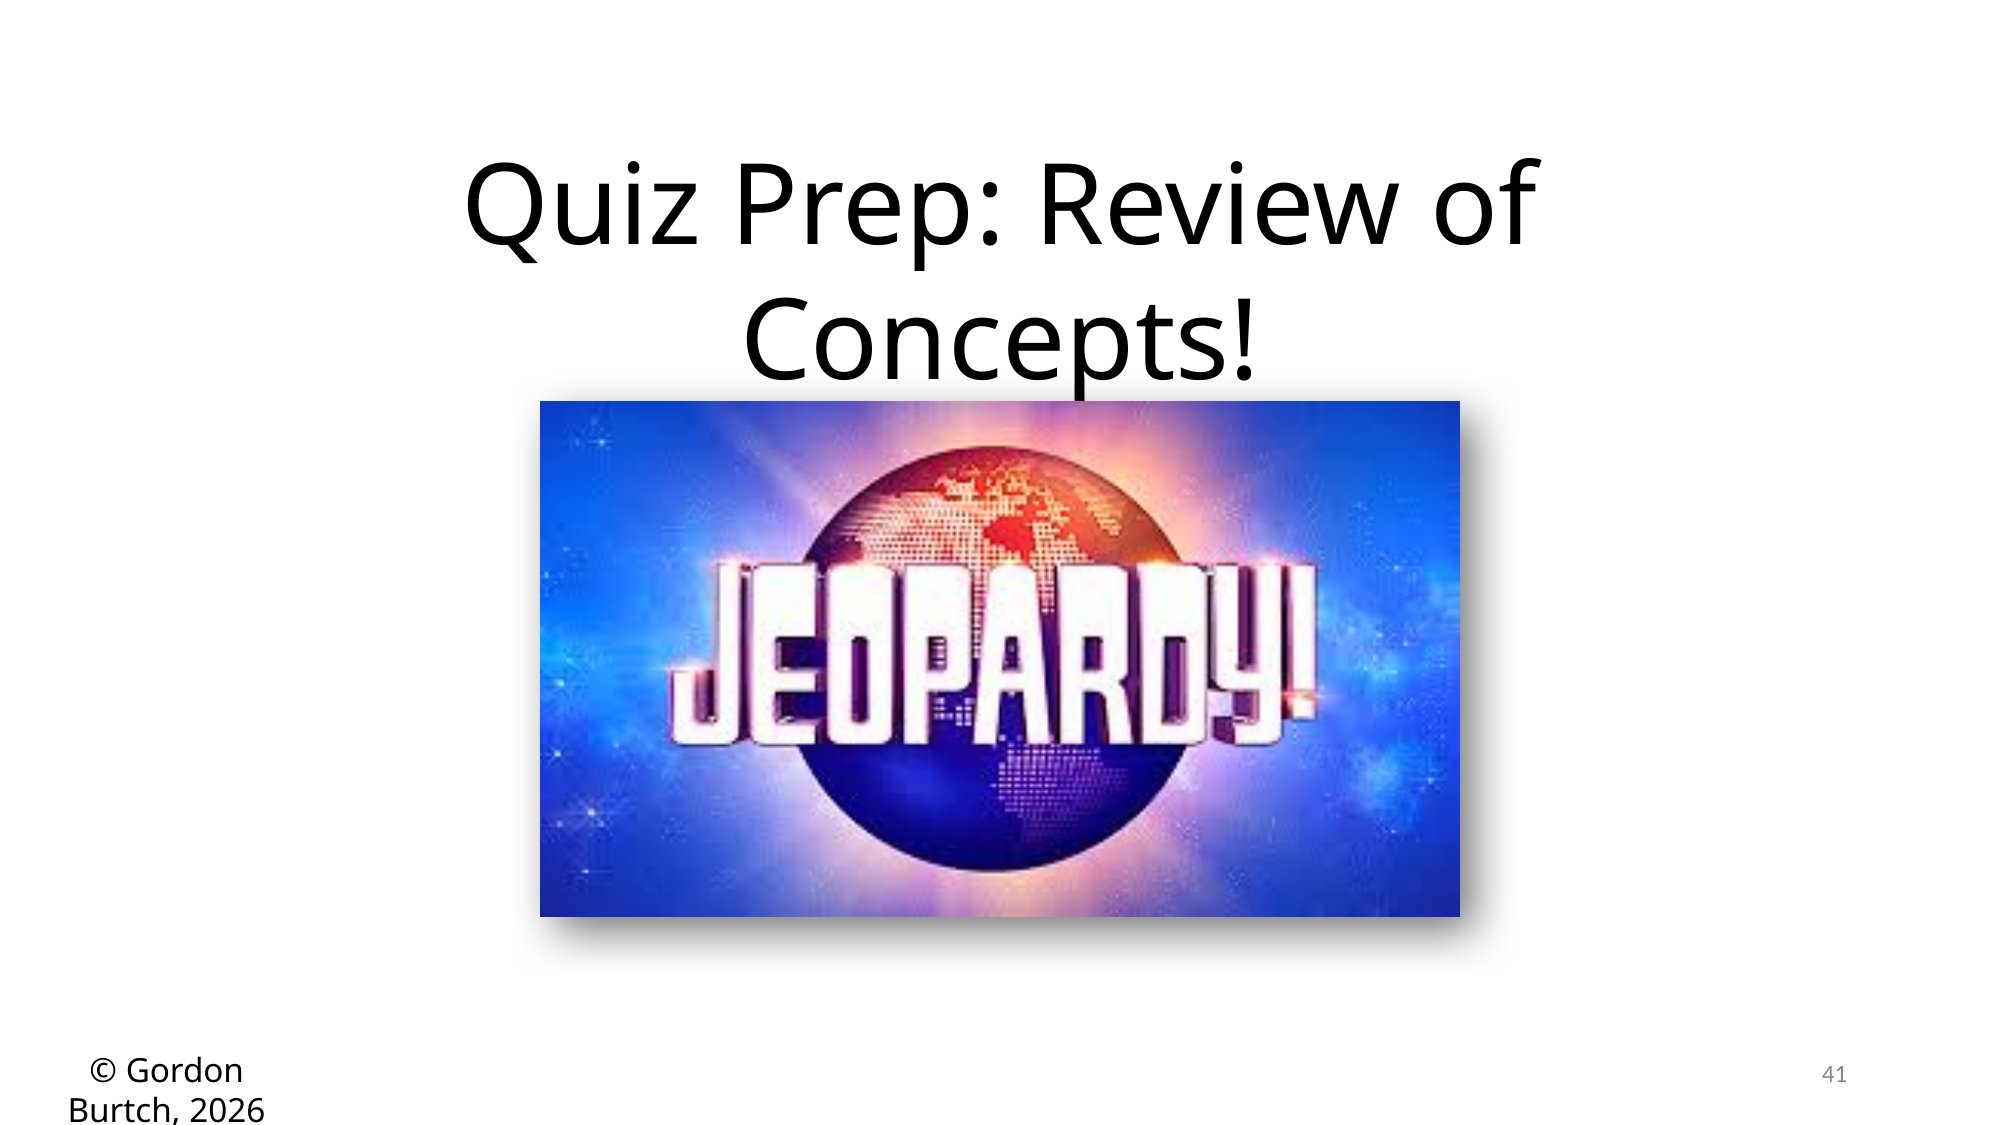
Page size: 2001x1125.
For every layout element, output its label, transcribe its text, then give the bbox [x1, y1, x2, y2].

text_box Quiz Prep: Review of Concepts! [207, 124, 1792, 410]
picture [540, 401, 1460, 917]
slide_number 41 [1412, 1042, 1863, 1103]
